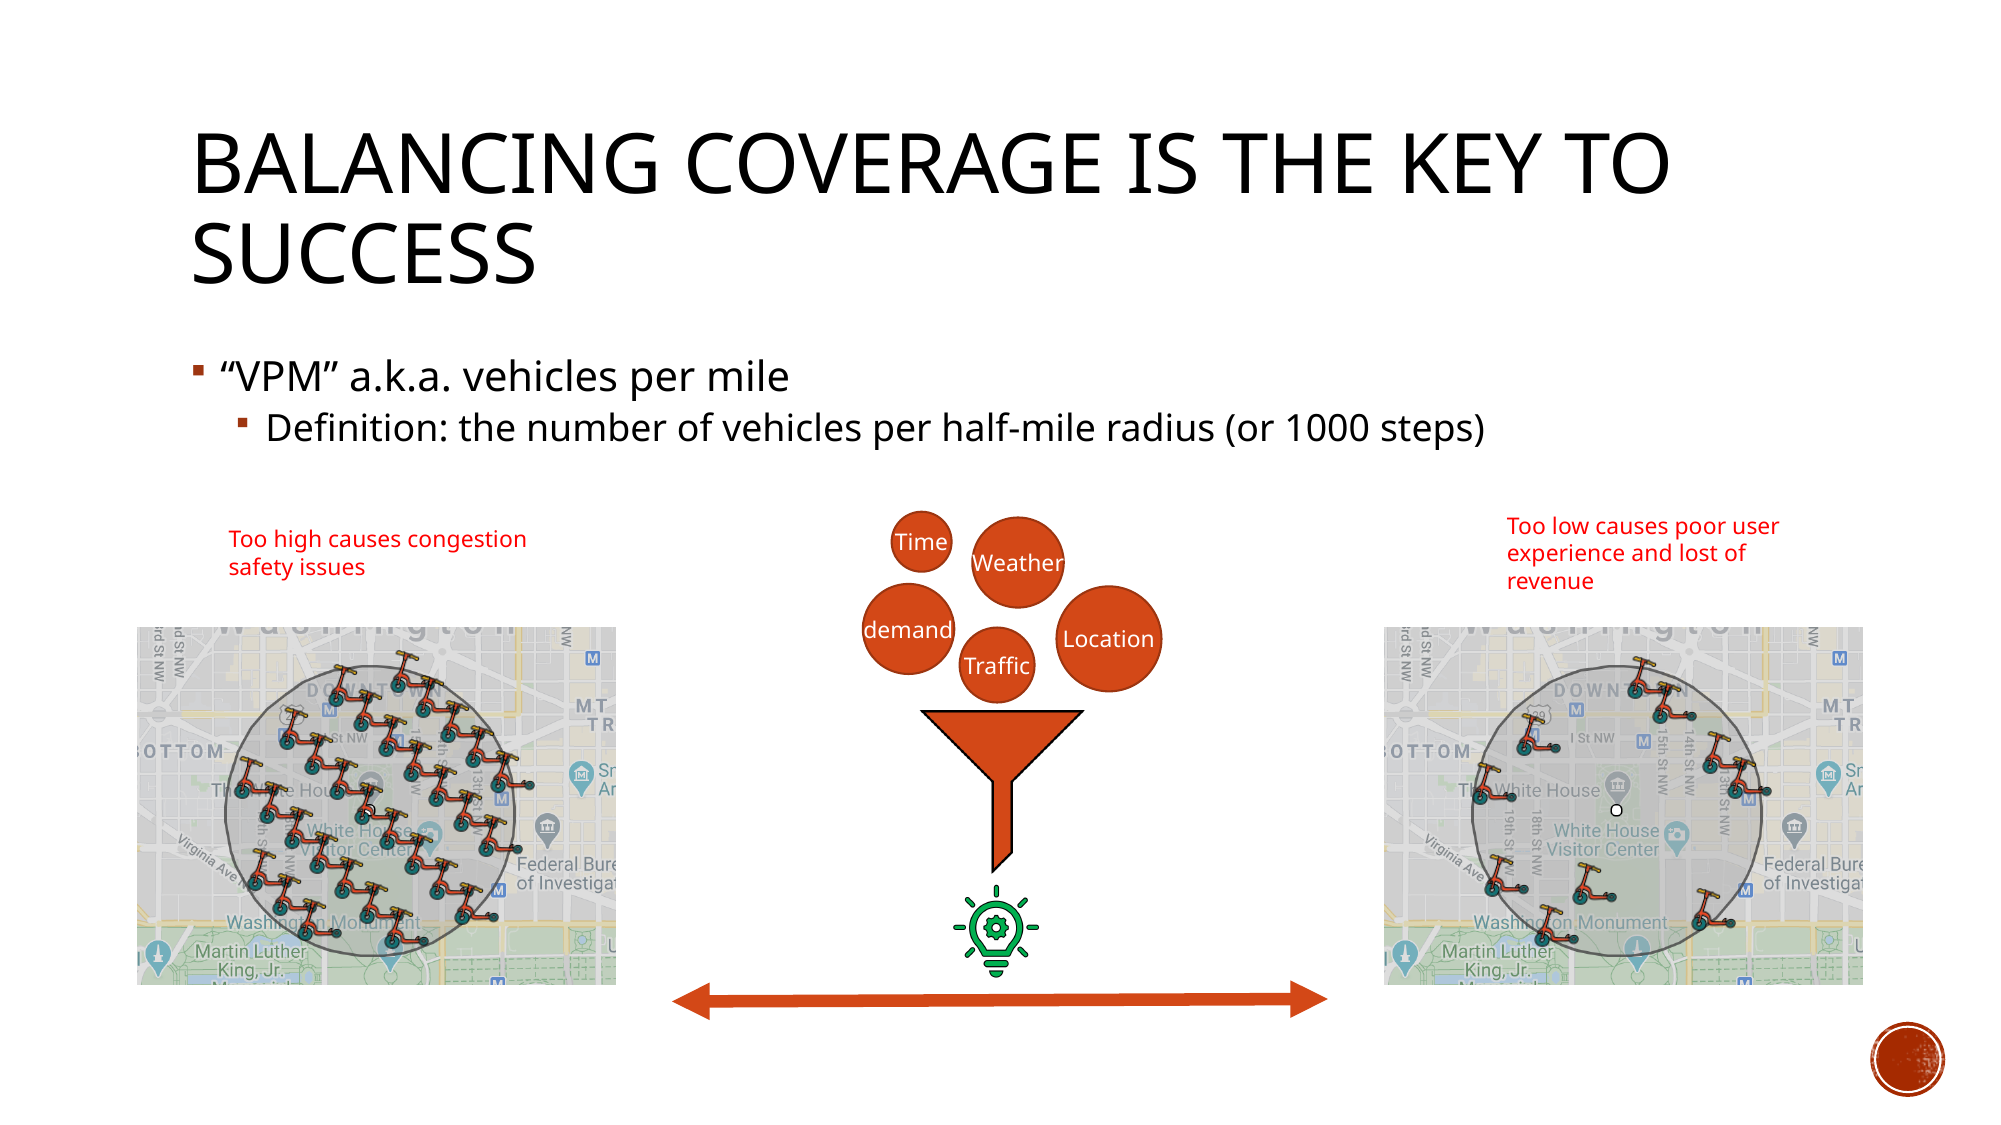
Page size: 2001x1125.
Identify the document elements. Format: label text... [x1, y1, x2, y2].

text_box demand [861, 582, 956, 676]
text_box Too low causes poor user experience and lost of revenue [1492, 504, 1836, 602]
text_box Location [1055, 585, 1163, 693]
picture [889, 678, 1115, 983]
list “VPM” a.k.a. vehicles per mile Definition: the number of vehicles per half-mile radius (or 1000 steps) [175, 348, 1826, 1013]
title Balancing Coverage is the Key to success [175, 79, 1826, 344]
text_box Weather [971, 516, 1065, 609]
picture [137, 627, 614, 985]
picture [1386, 627, 1863, 985]
text_box Traffic [958, 626, 1036, 679]
text_box Too high causes congestion safety issues [213, 517, 558, 587]
text_box Time [890, 510, 953, 573]
